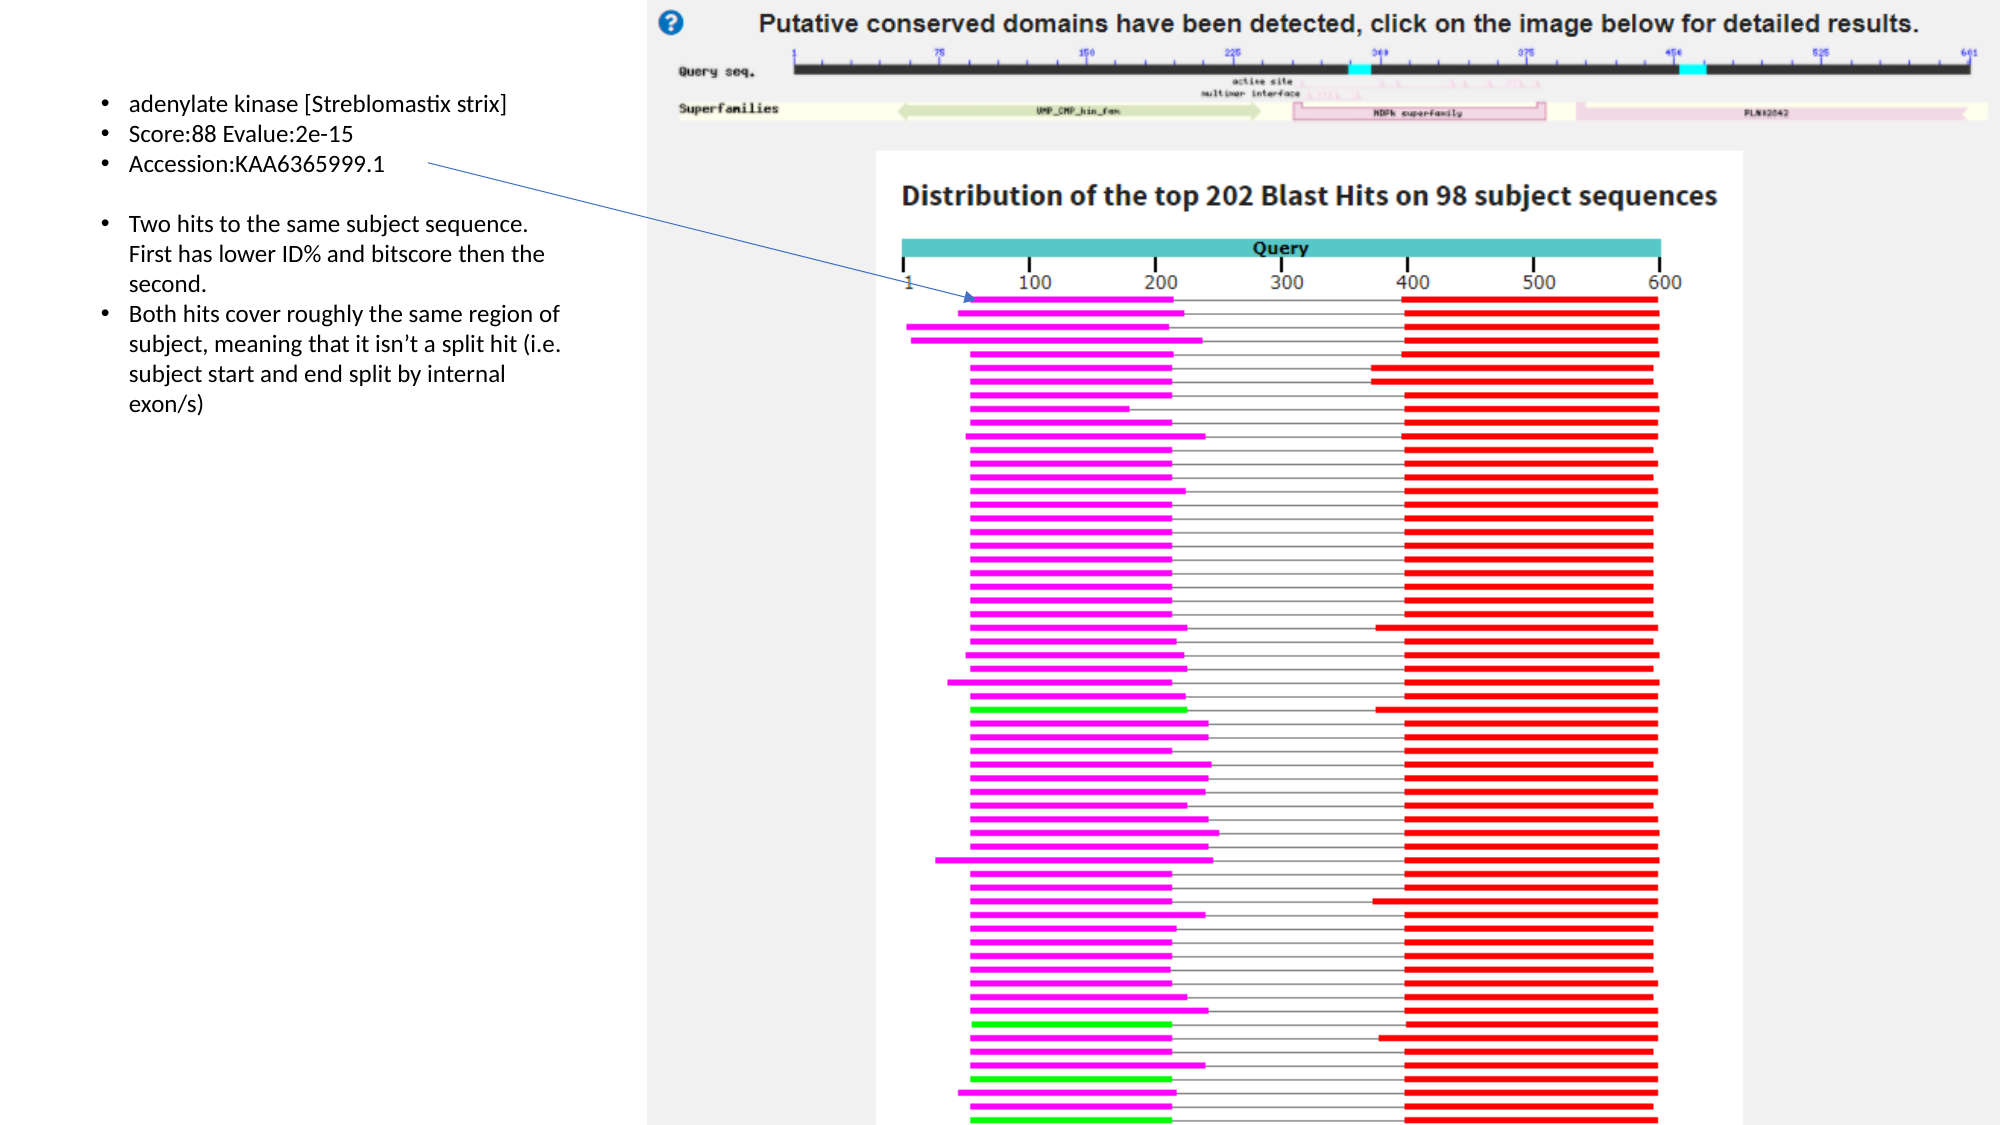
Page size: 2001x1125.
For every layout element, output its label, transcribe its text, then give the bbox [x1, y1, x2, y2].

text_box adenylate kinase [Streblomastix strix] Score:88 Evalue:2e-15 Accession:KAA6365999.1 Two hits to the same subject sequence. First has lower ID% and bitscore then the second. Both hits cover roughly the same region of subject, meaning that it isn’t a split hit (i.e. subject start and end split by internal exon/s) [85, 80, 584, 425]
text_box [427, 162, 977, 300]
picture [647, 0, 2000, 1125]
